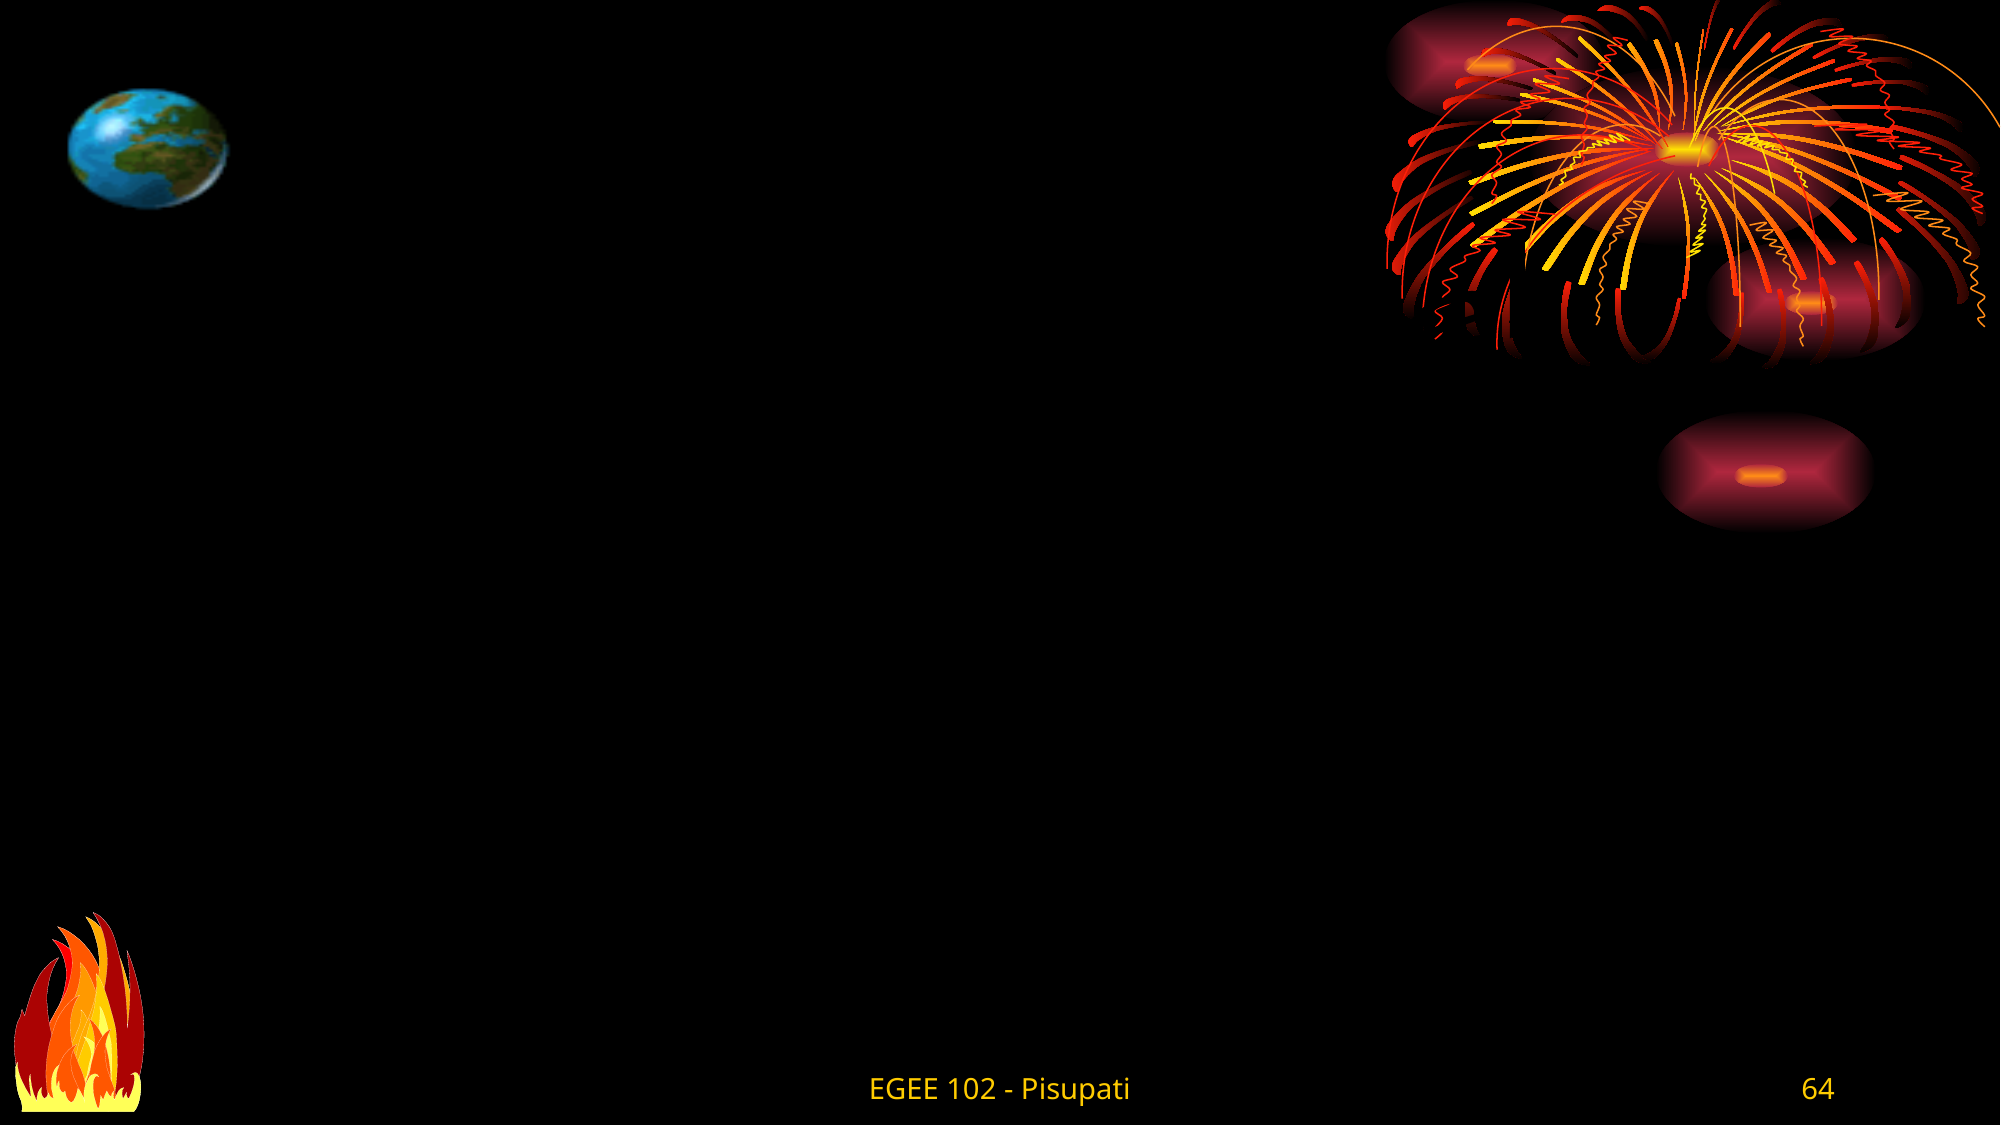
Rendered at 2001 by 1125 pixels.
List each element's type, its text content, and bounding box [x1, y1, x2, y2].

slide_number 64 [1433, 1062, 1850, 1125]
picture [66, 87, 234, 213]
footer EGEE 102 - Pisupati [683, 1062, 1317, 1125]
